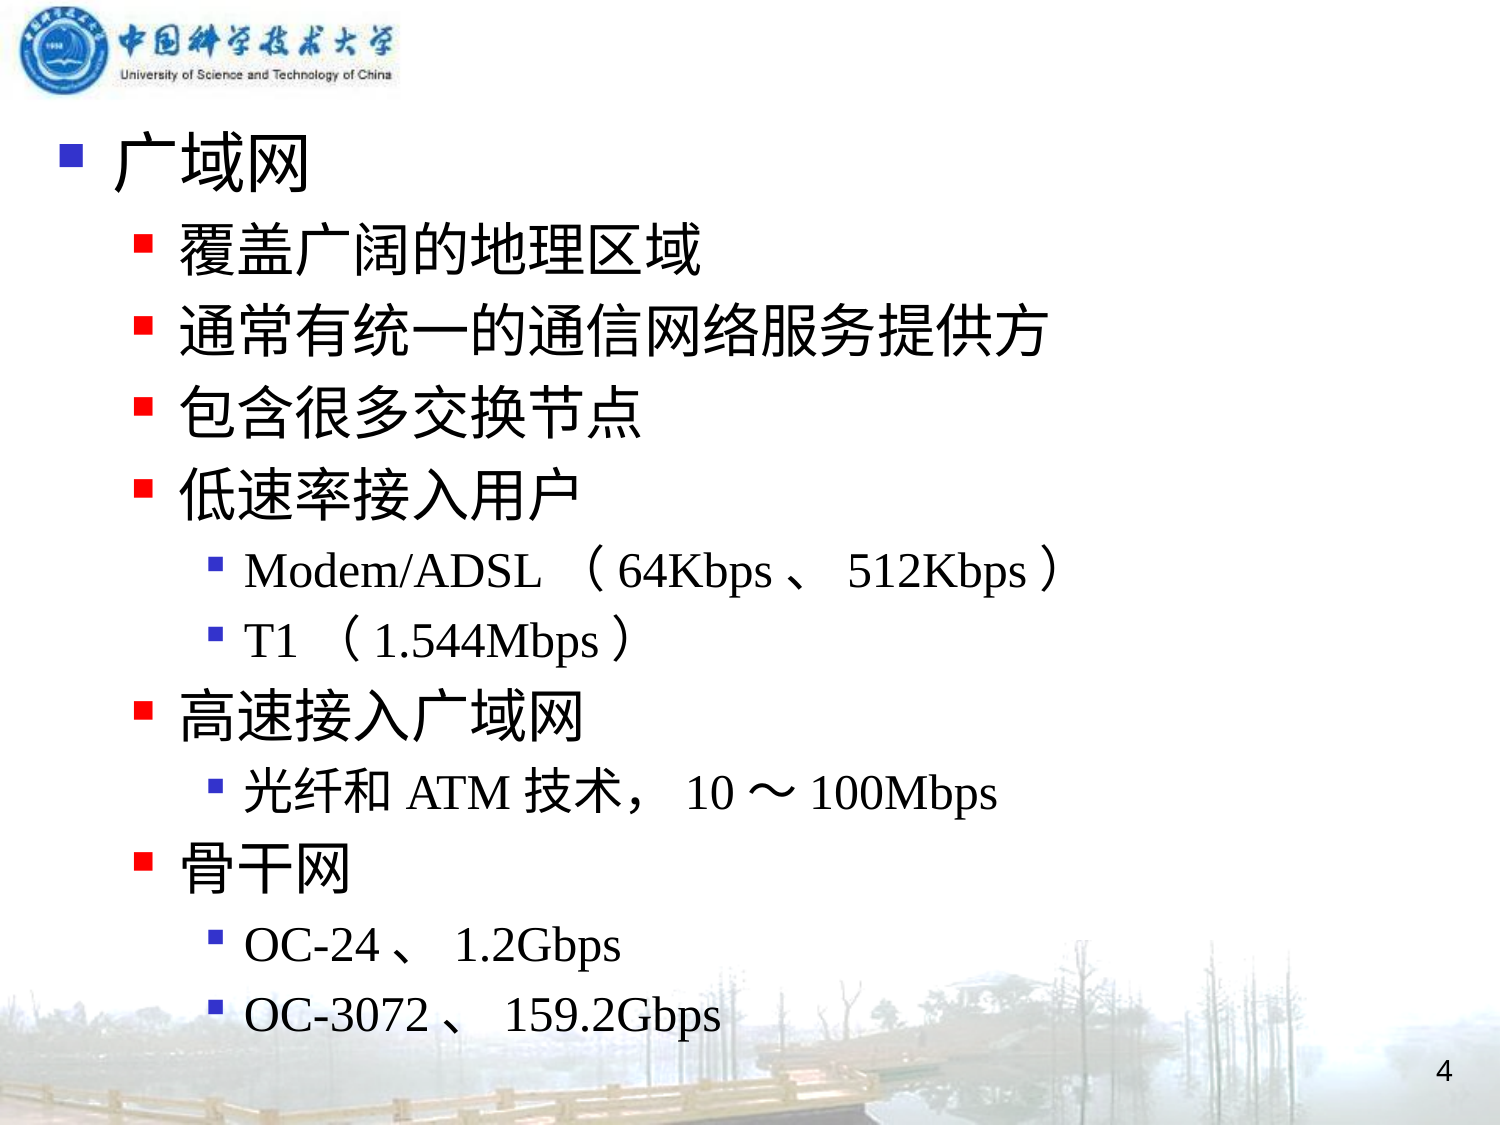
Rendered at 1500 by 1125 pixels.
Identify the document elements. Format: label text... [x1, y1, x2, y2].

list 广域网 覆盖广阔的地理区域 通常有统一的通信网络服务提供方 包含很多交换节点 低速率接入用户 Modem/ADSL（64Kbps、512Kbps） T1（1.544Mbps） 高速接入广域网 光纤和ATM技术，10～100Mbps 骨干网 OC-24、1.2Gbps OC-3072、159.2Gbps [40, 113, 1470, 1007]
slide_number 4 [1154, 1023, 1468, 1100]
picture [0, 0, 422, 103]
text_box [0, 940, 1500, 1125]
